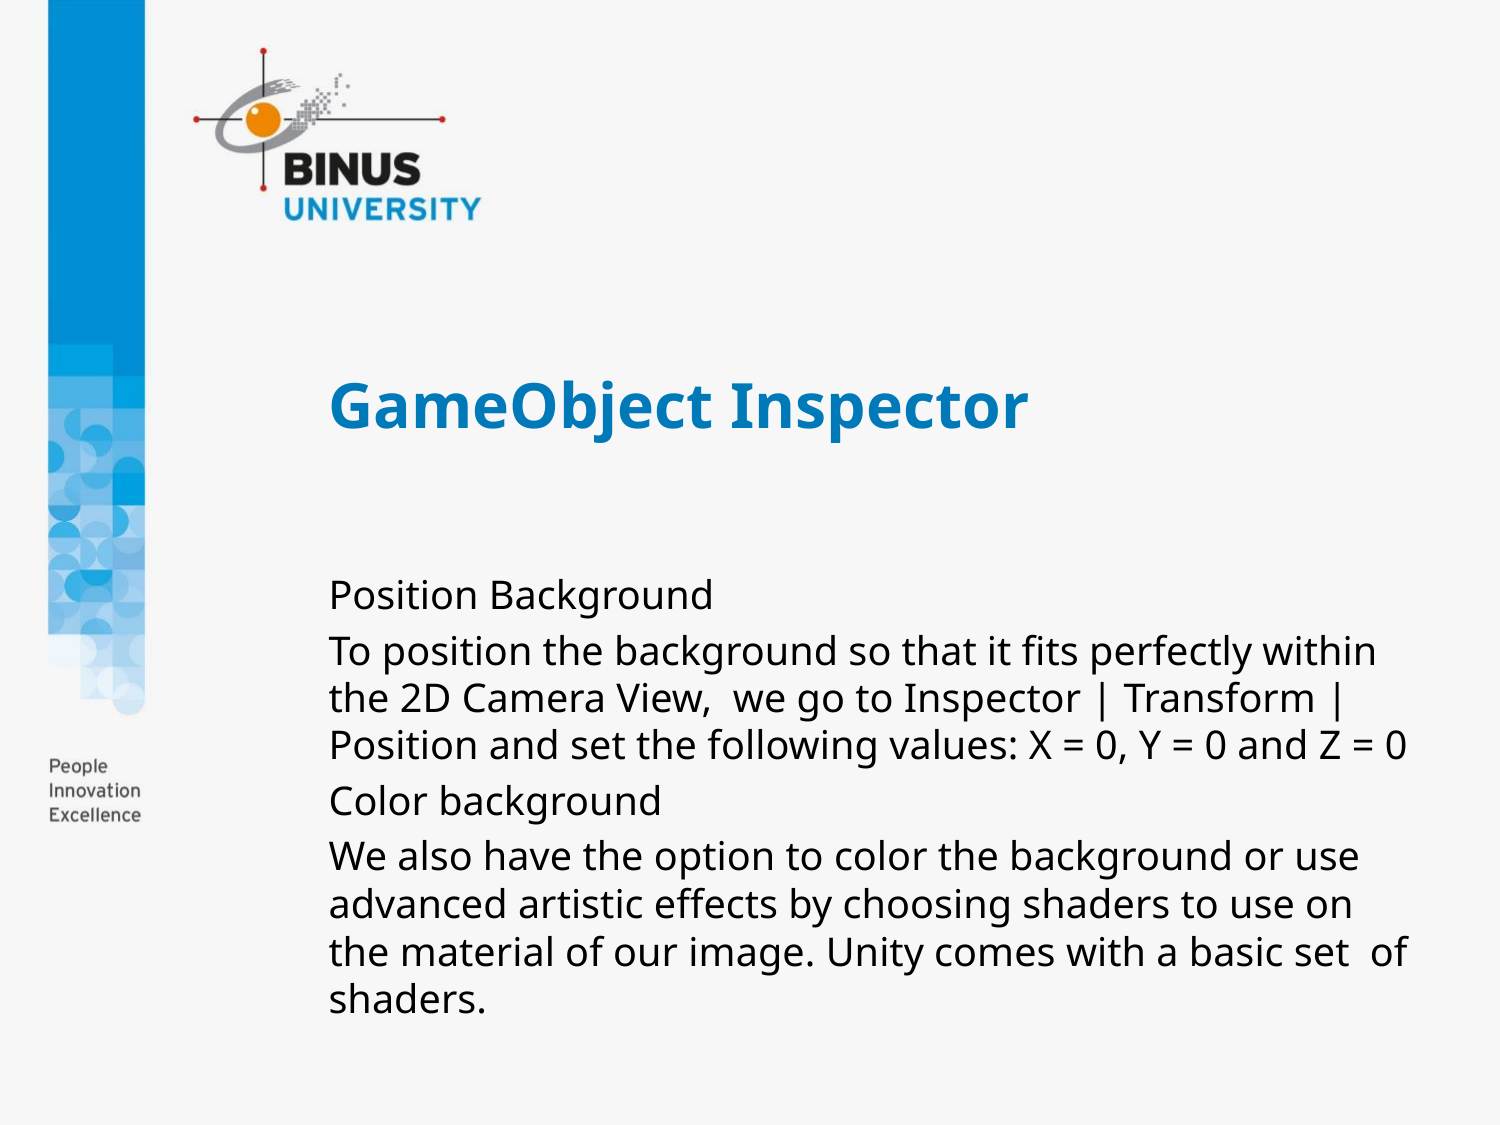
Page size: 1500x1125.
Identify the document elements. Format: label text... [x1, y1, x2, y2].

title GameObject Inspector [313, 338, 1436, 468]
list Position Background To position the background so that it fits perfectly within the 2D Camera View, we go to Inspector | Transform | Position and set the following values: X = 0, Y = 0 and Z = 0 Color background We also have the option to color the background or use advanced artistic effects by choosing shaders to use on the material of our image. Unity comes with a basic set of shaders. [313, 562, 1436, 1062]
picture [0, 0, 1500, 845]
